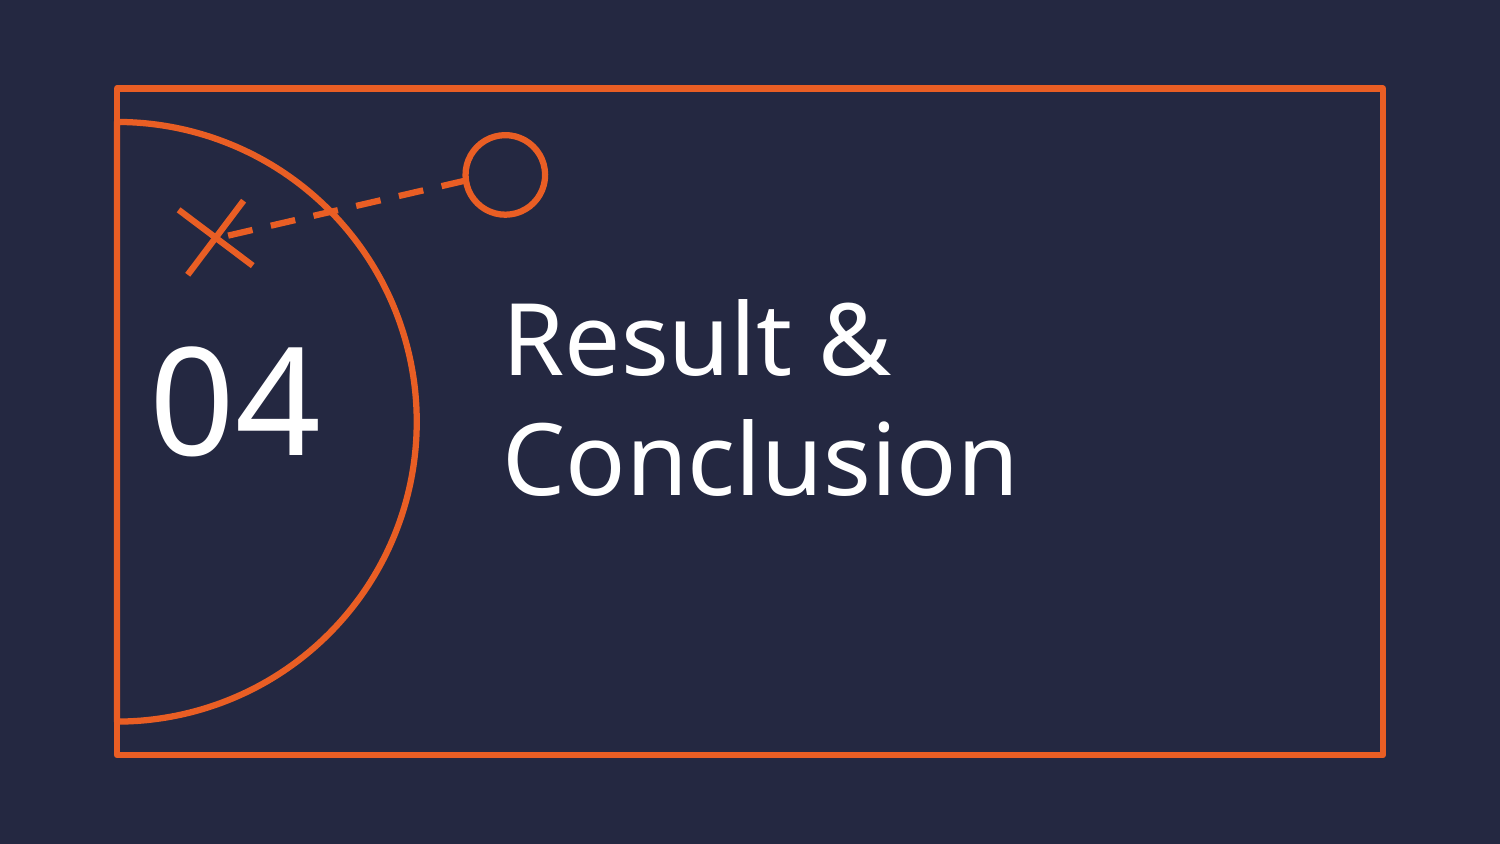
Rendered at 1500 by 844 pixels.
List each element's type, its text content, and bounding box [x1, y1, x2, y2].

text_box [179, 154, 548, 253]
title 04 [134, 258, 488, 532]
title Result & Conclusion [488, 258, 1366, 532]
